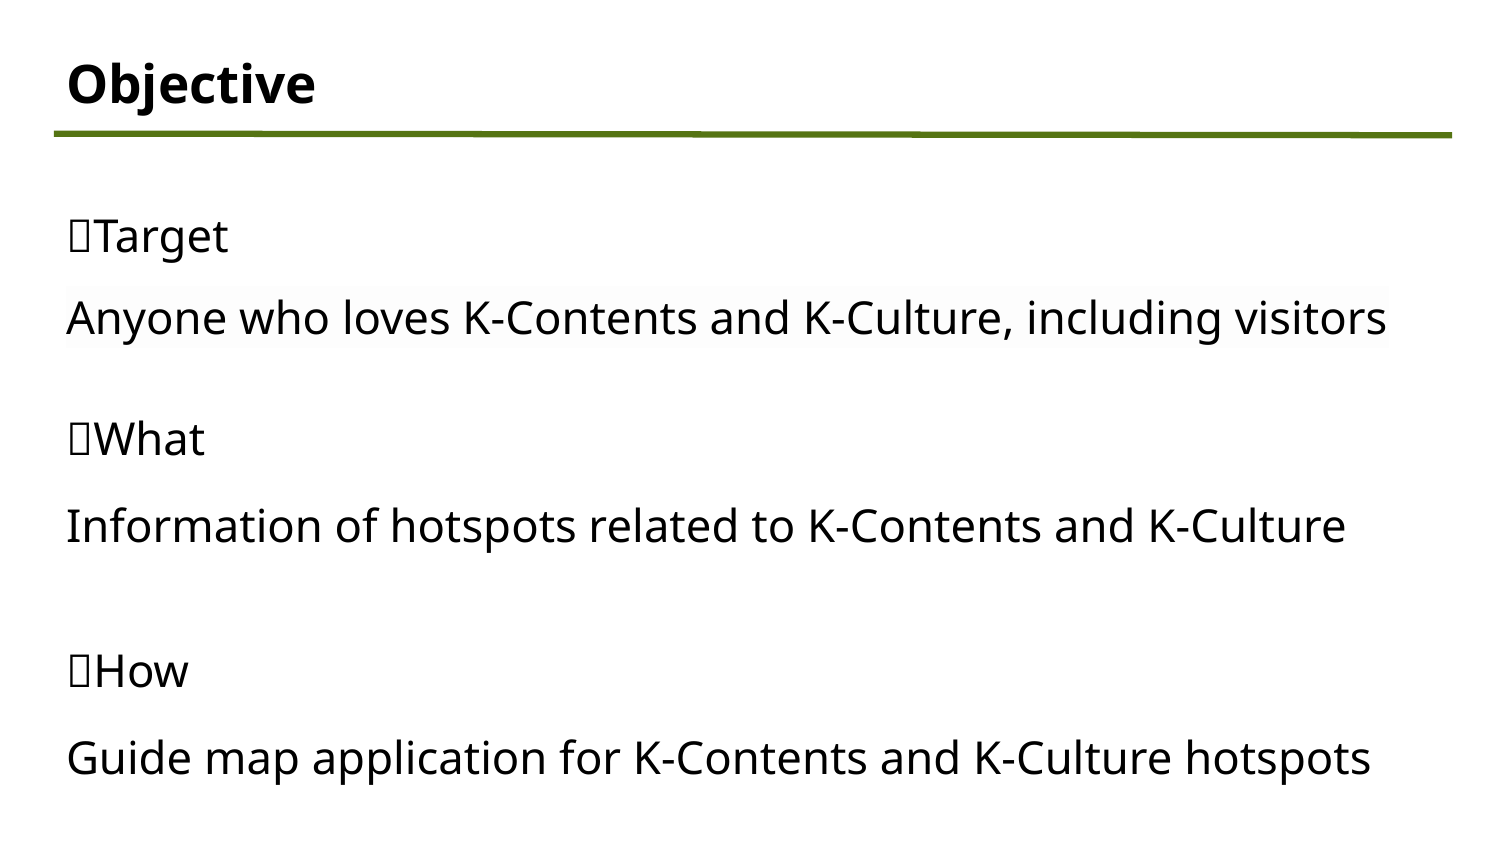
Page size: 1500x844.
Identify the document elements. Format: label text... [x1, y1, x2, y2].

text_box Objective [51, 35, 1449, 130]
text_box 🎯Target Anyone who loves K-Contents and K-Culture, including visitors 🎯What Information of hotspots related to K-Contents and K-Culture 🎯How Guide map application for K-Contents and K-Culture hotspots [51, 164, 1449, 810]
